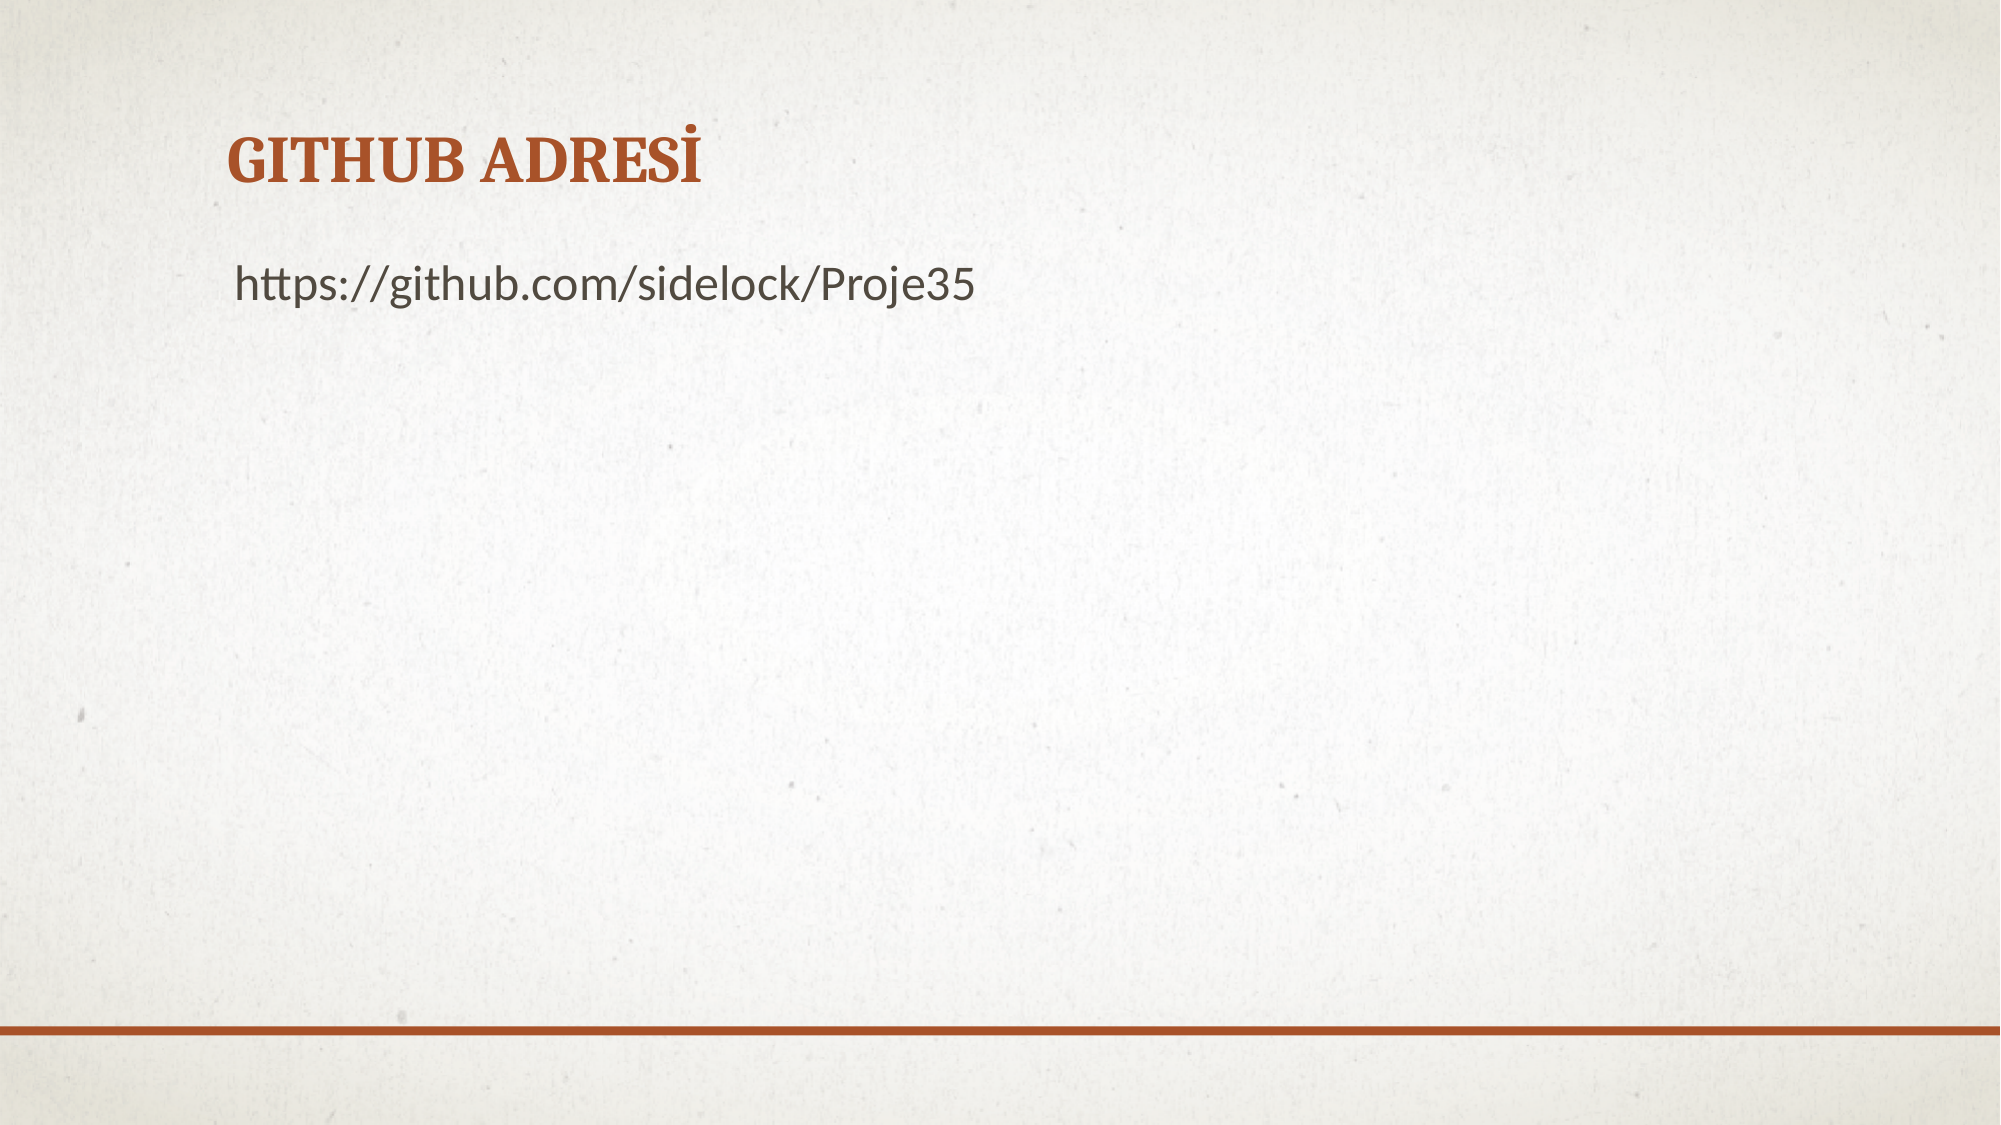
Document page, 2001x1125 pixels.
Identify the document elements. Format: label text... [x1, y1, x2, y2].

list https://github.com/sidelock/Proje35 [212, 249, 1788, 975]
picture [0, 0, 2001, 1125]
title GITHUB ADRESİ [212, 62, 1788, 249]
